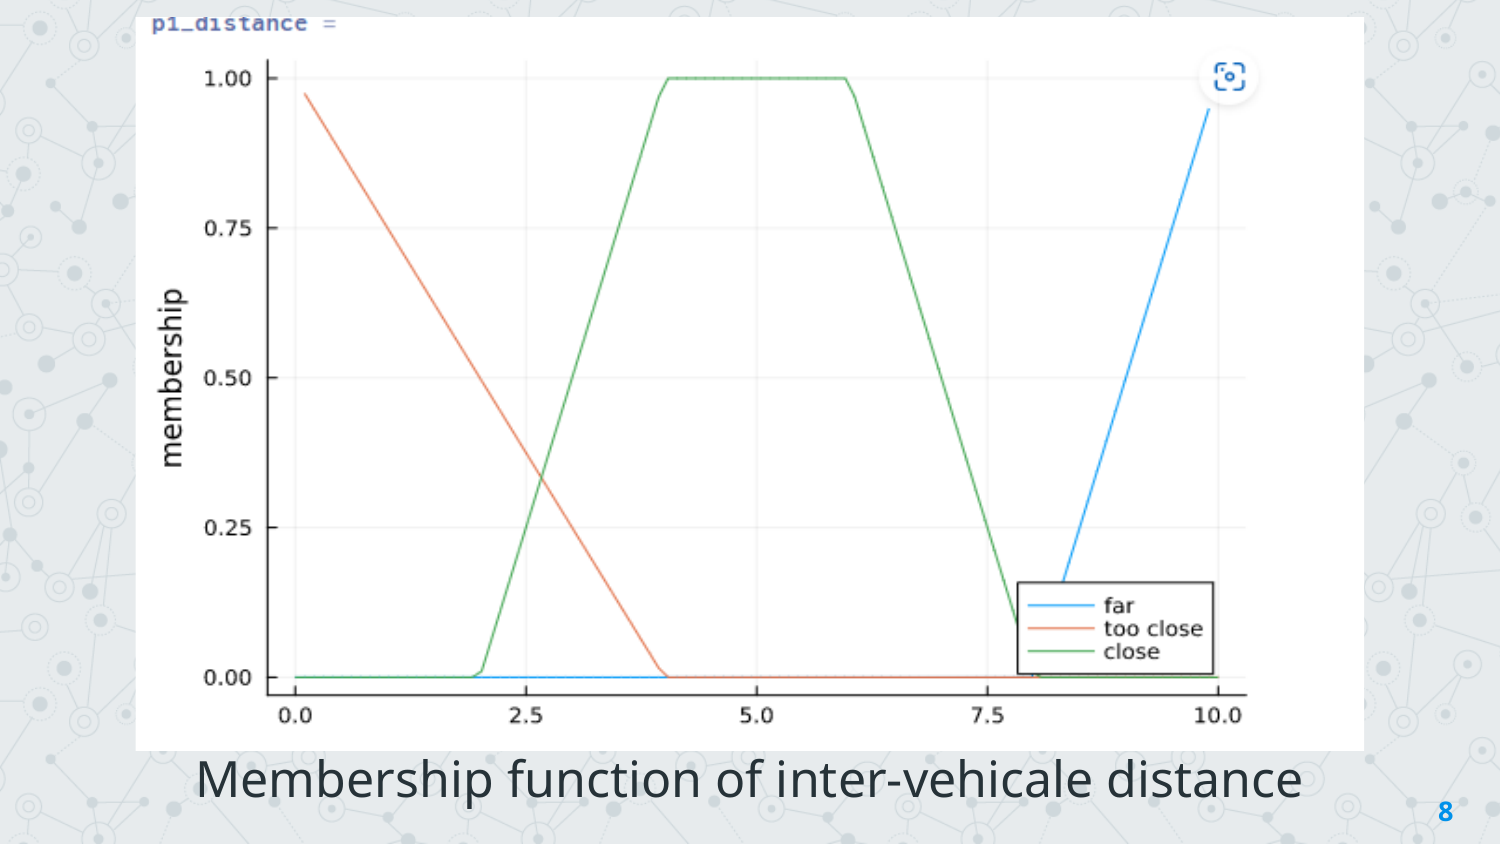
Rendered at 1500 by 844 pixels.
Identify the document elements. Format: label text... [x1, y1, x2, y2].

slide_number 8 [1378, 779, 1469, 844]
picture [135, 17, 1365, 751]
subtitle Membership function of inter-vehicale distance [112, 732, 1388, 826]
